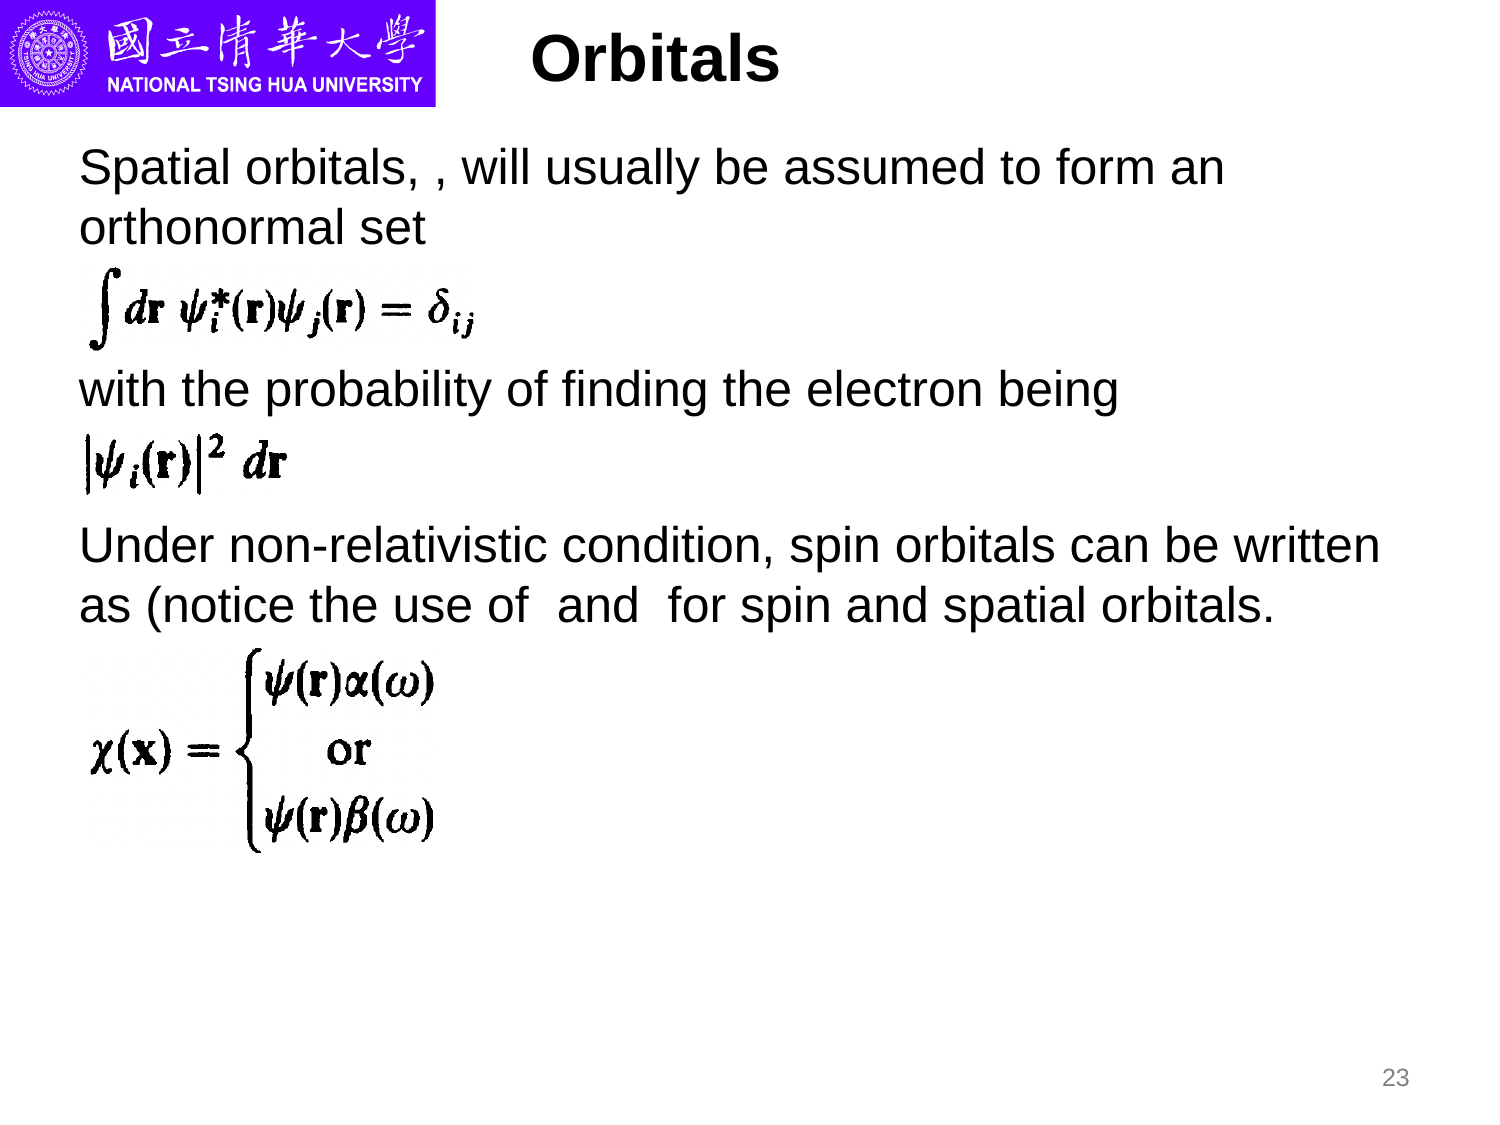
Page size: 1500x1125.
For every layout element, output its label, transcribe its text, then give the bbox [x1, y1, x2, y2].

title Orbitals [515, 0, 1425, 107]
picture [0, 0, 436, 107]
picture [79, 644, 444, 853]
picture [79, 426, 292, 499]
slide_number 23 [1308, 1050, 1425, 1103]
picture [79, 262, 478, 353]
text_box with the probability of finding the electron being [64, 348, 1425, 424]
